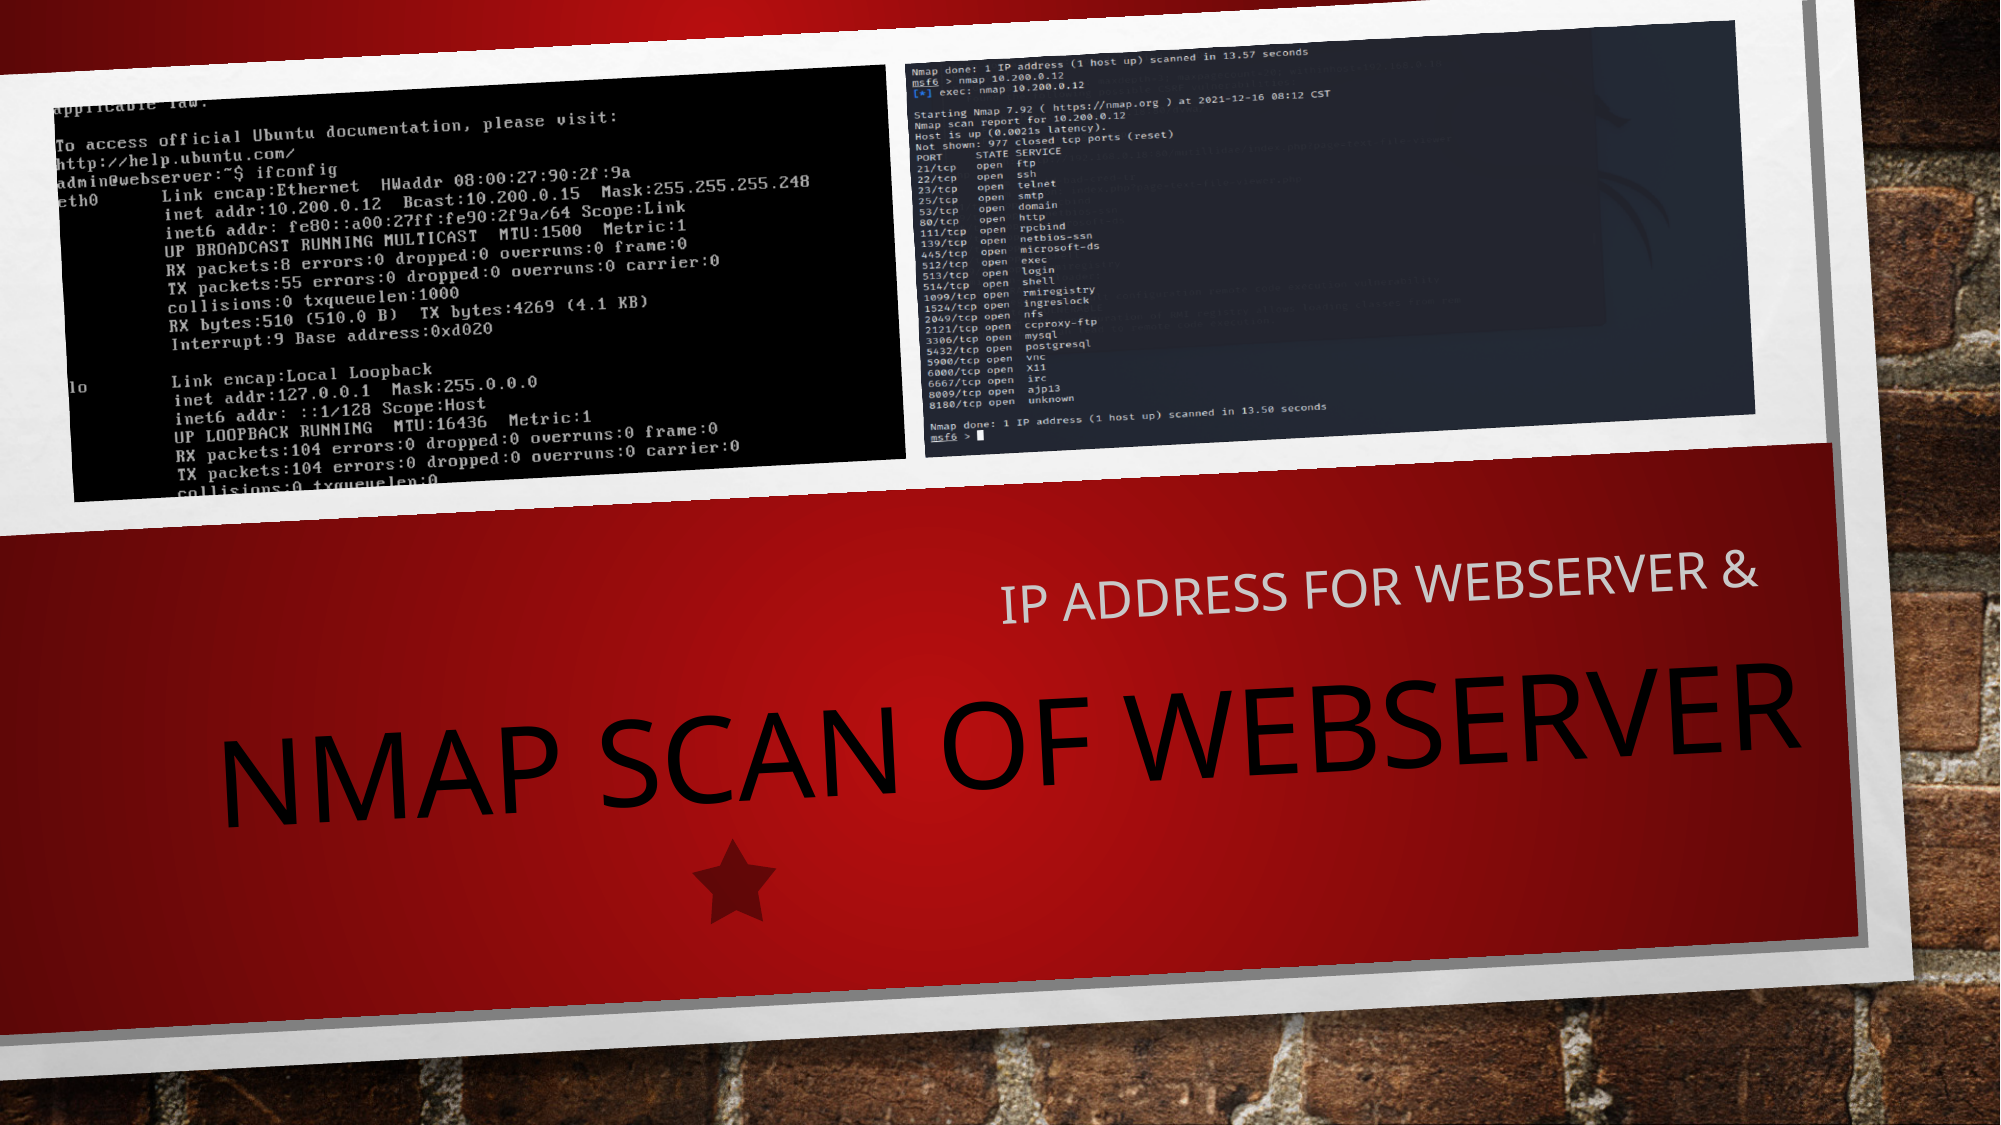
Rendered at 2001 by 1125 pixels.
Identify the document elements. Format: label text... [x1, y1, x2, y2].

picture [0, 0, 2000, 1125]
picture [906, 21, 1756, 458]
picture [54, 64, 906, 503]
text_box [691, 837, 778, 925]
text_box [0, 441, 1860, 1037]
title Nmap Scan of Webserver [143, 556, 1821, 865]
subtitle Ip Address for Webserver & [103, 512, 1776, 690]
